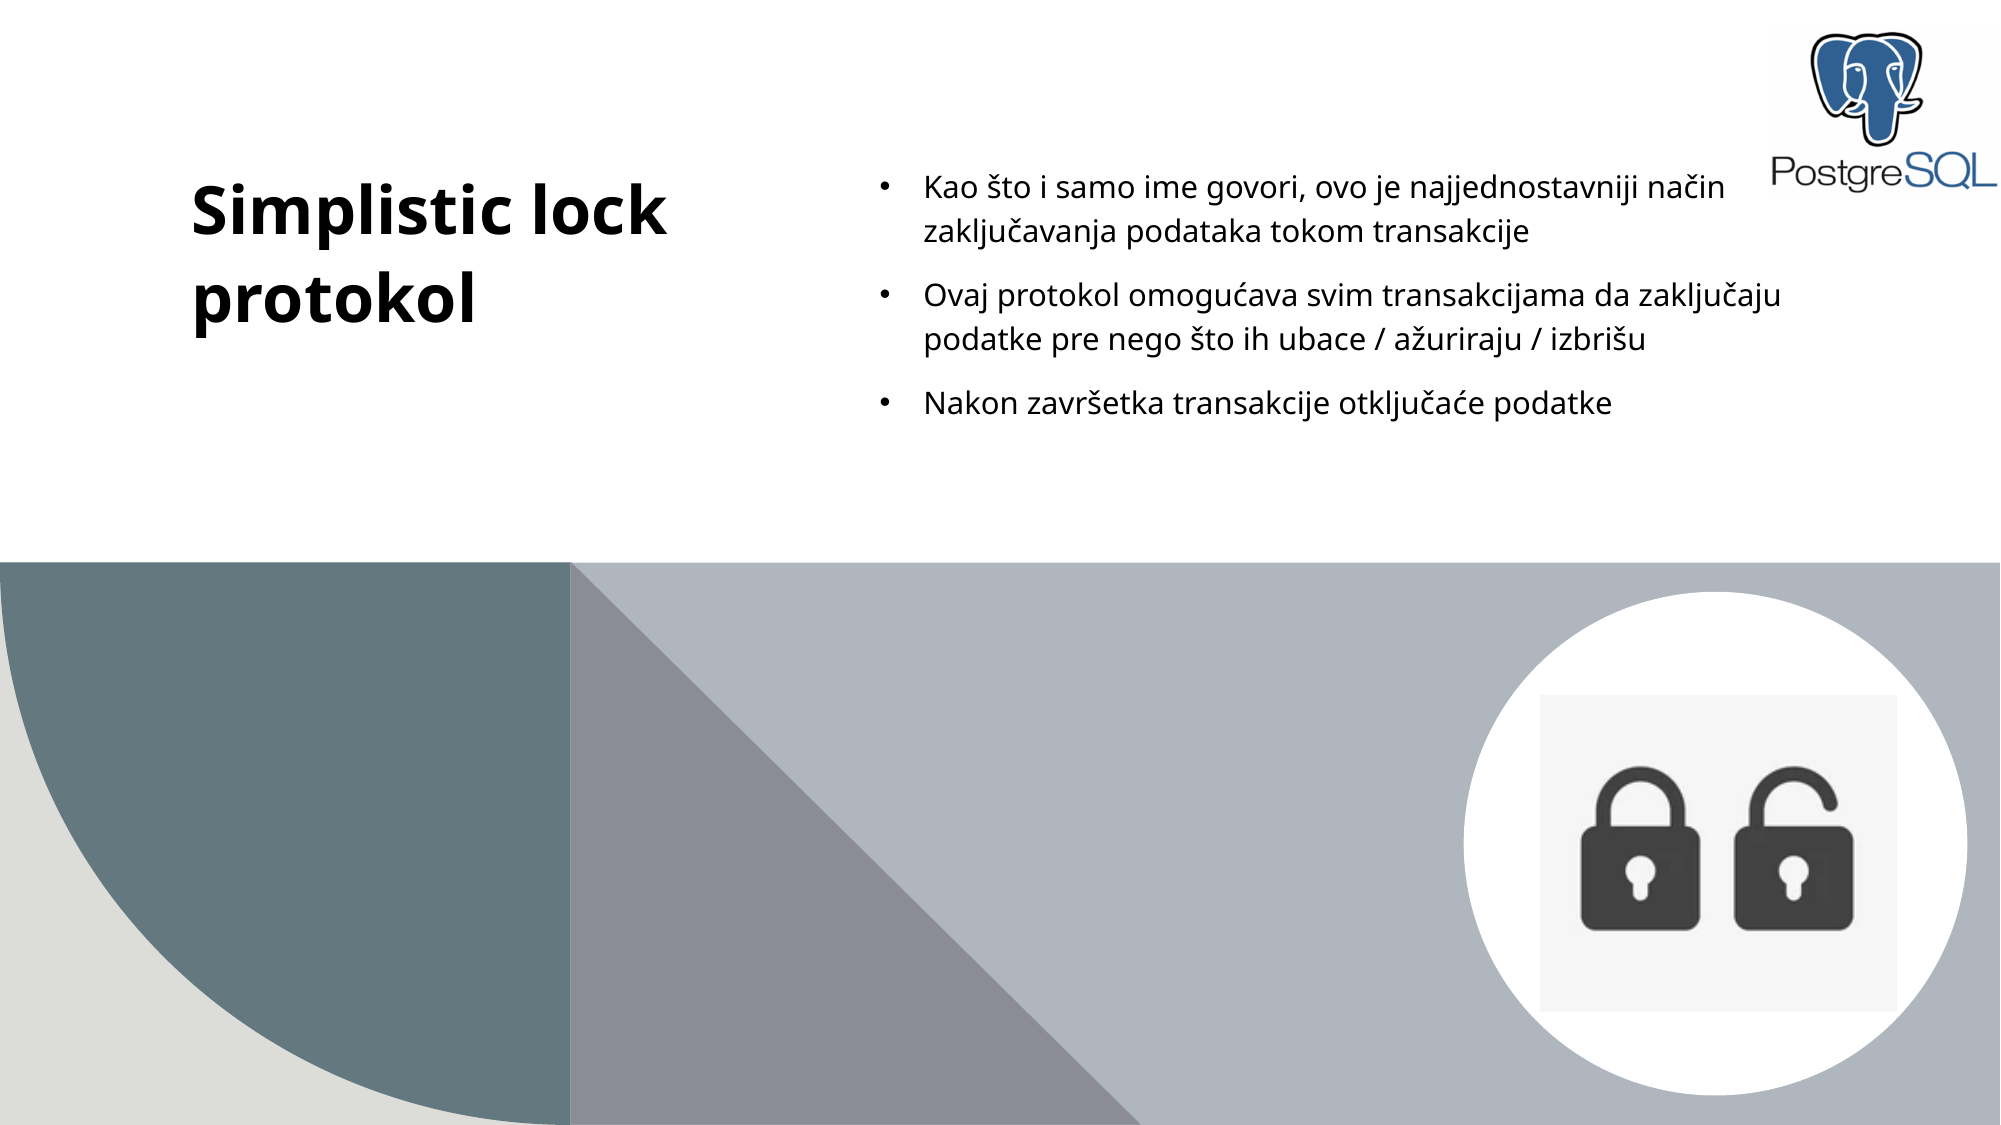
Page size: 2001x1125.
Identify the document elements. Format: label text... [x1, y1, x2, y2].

text_box [569, 559, 1143, 1125]
text_box [0, 0, 2000, 562]
list Kao što i samo ime govori, ovo je najjednostavniji način zaključavanja podataka tokom transakcije Ovaj protokol omogućava svim transakcijama da zaključaju podatke pre nego što ih ubace / ažuriraju / izbrišu Nakon završetka transakcije otključaće podatke [864, 152, 1824, 453]
text_box [0, 612, 522, 1125]
picture [1540, 695, 1897, 1012]
text_box [574, 562, 2000, 1125]
text_box [1462, 590, 1969, 1097]
title Simplistic lock protokol [176, 152, 778, 453]
text_box [0, 561, 569, 1125]
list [1767, 28, 2000, 201]
